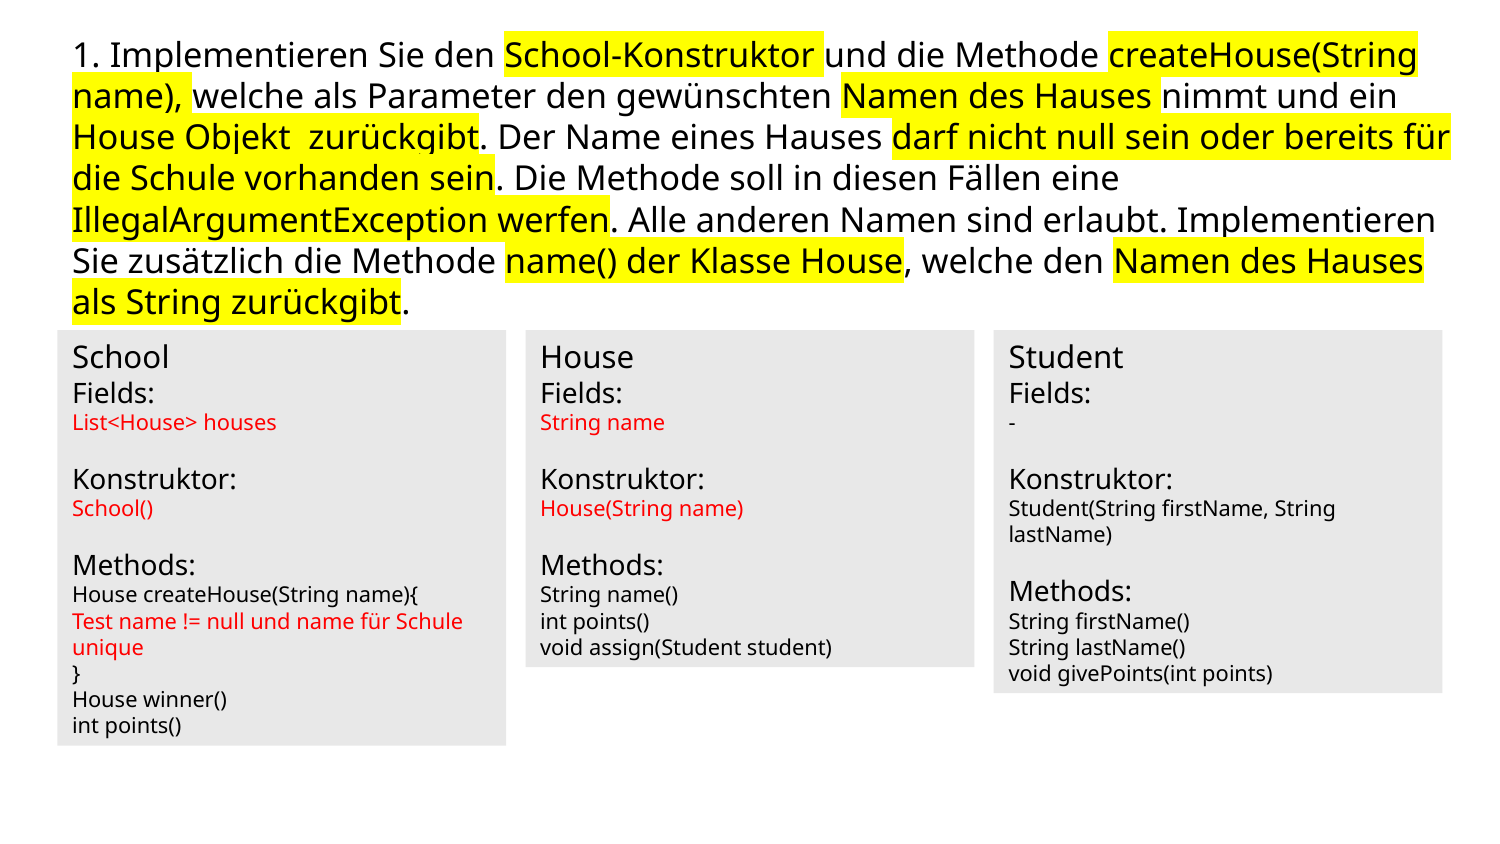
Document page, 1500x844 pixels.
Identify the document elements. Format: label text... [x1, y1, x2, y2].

text_box 1. Implementieren Sie den School-Konstruktor und die Methode createHouse(String name), welche als Parameter den gewünschten Namen des Hauses nimmt und ein House Objekt zurückgibt. Der Name eines Hauses darf nicht null sein oder bereits für die Schule vorhanden sein. Die Methode soll in diesen Fällen eine IllegalArgumentException werfen. Alle anderen Namen sind erlaubt. Implementieren Sie zusätzlich die Methode name() der Klasse House, welche den Namen des Hauses als String zurückgibt. [57, 25, 1482, 329]
text_box Student Fields: - Konstruktor: Student(String firstName, String lastName) Methods: String firstName() String lastName() void givePoints(int points) [993, 330, 1443, 694]
text_box School Fields: List<House> houses Konstruktor: School() Methods: House createHouse(String name){ Test name != null und name für Schule unique } House winner() int points() [57, 330, 507, 746]
text_box House Fields: String name Konstruktor: House(String name) Methods: String name() int points() void assign(Student student) [525, 330, 975, 668]
